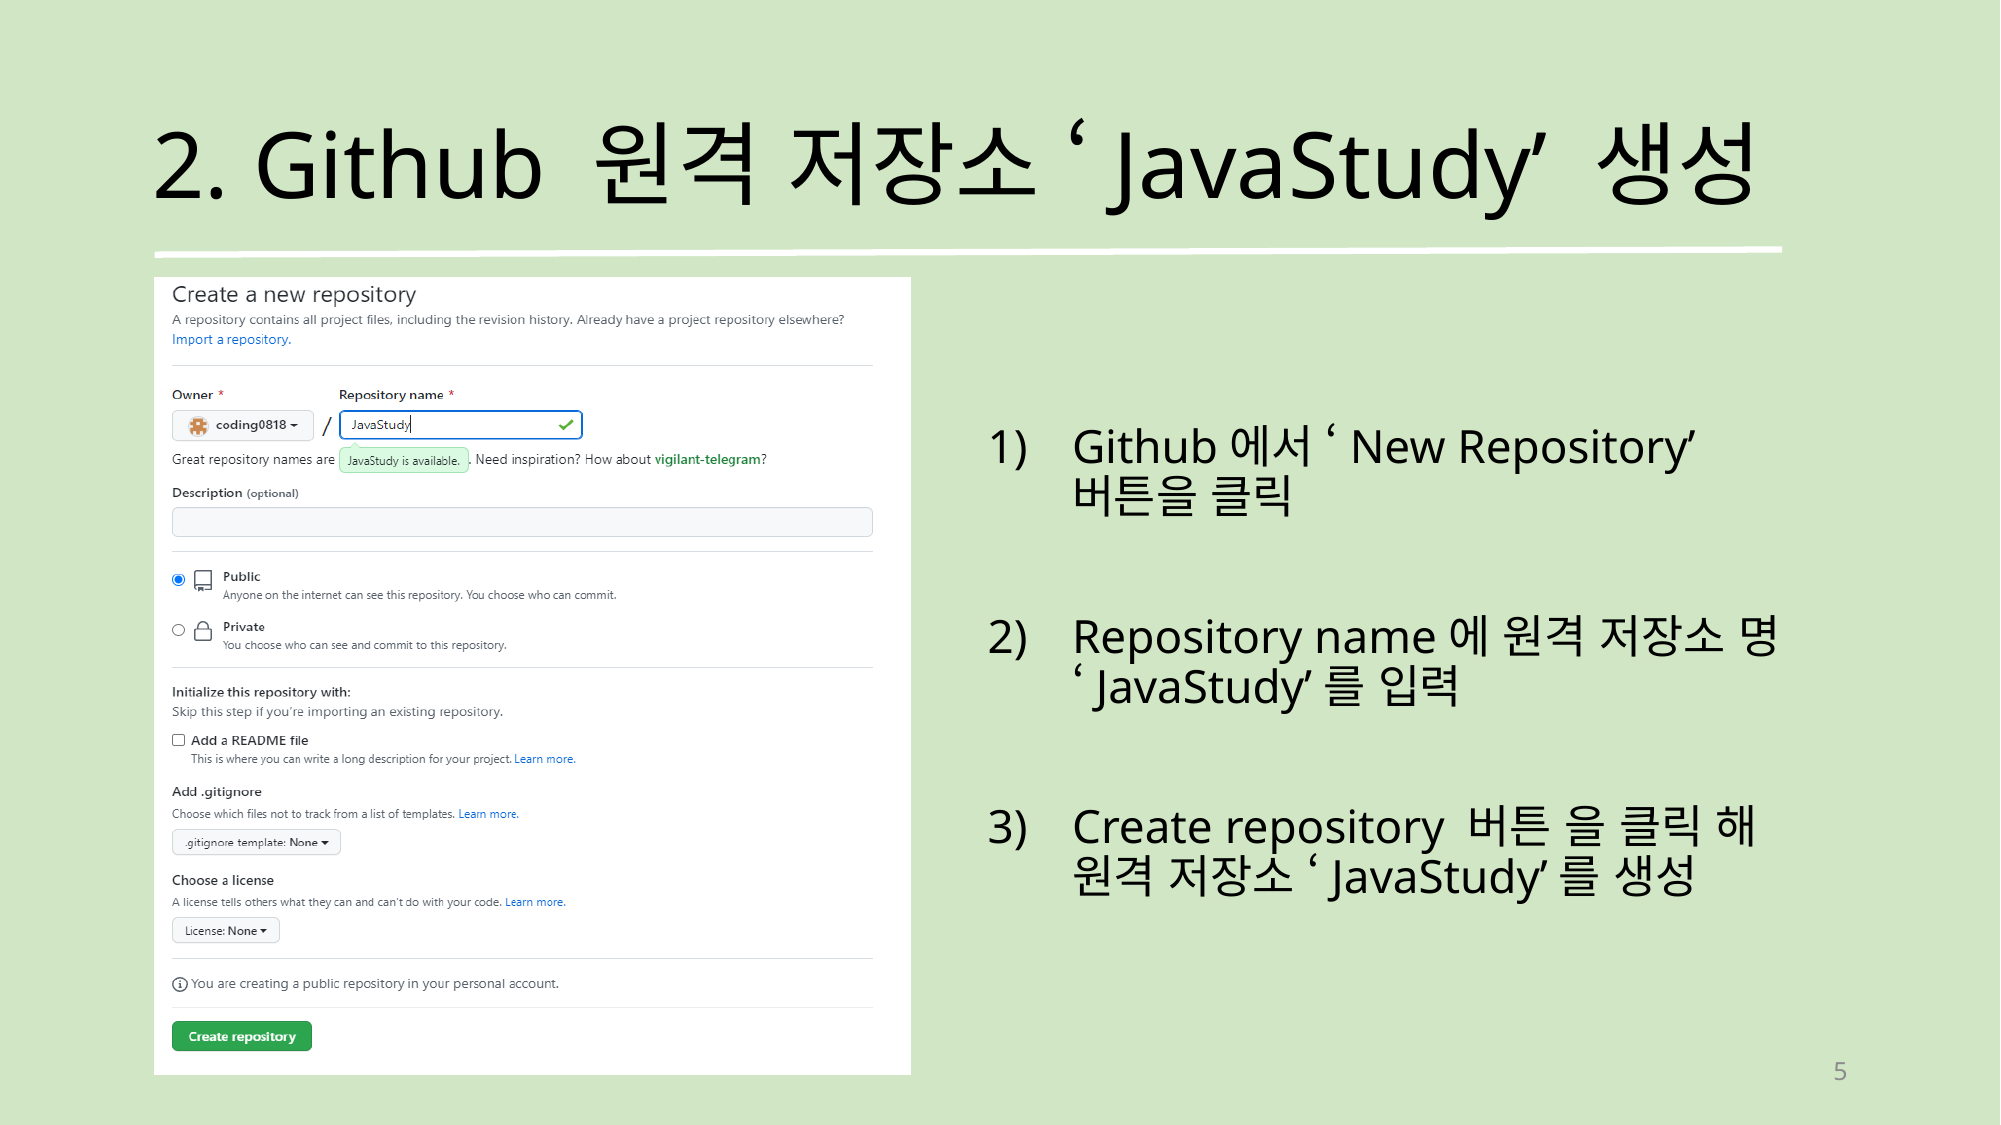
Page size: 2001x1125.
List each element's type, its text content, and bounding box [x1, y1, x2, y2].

slide_number 5 [1412, 1042, 1863, 1103]
title 2. Github 원격 저장소 ‘JavaStudy’ 생성 [137, 59, 1863, 278]
list Github에서 ‘New Repository’버튼을 클릭 Repository name에 원격 저장소 명 ‘JavaStudy’를 입력 Create repository 버튼 을 클릭 해 원격 저장소 ‘JavaStudy’를 생성 [972, 416, 1842, 1125]
picture [154, 277, 911, 1075]
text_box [154, 249, 1783, 255]
